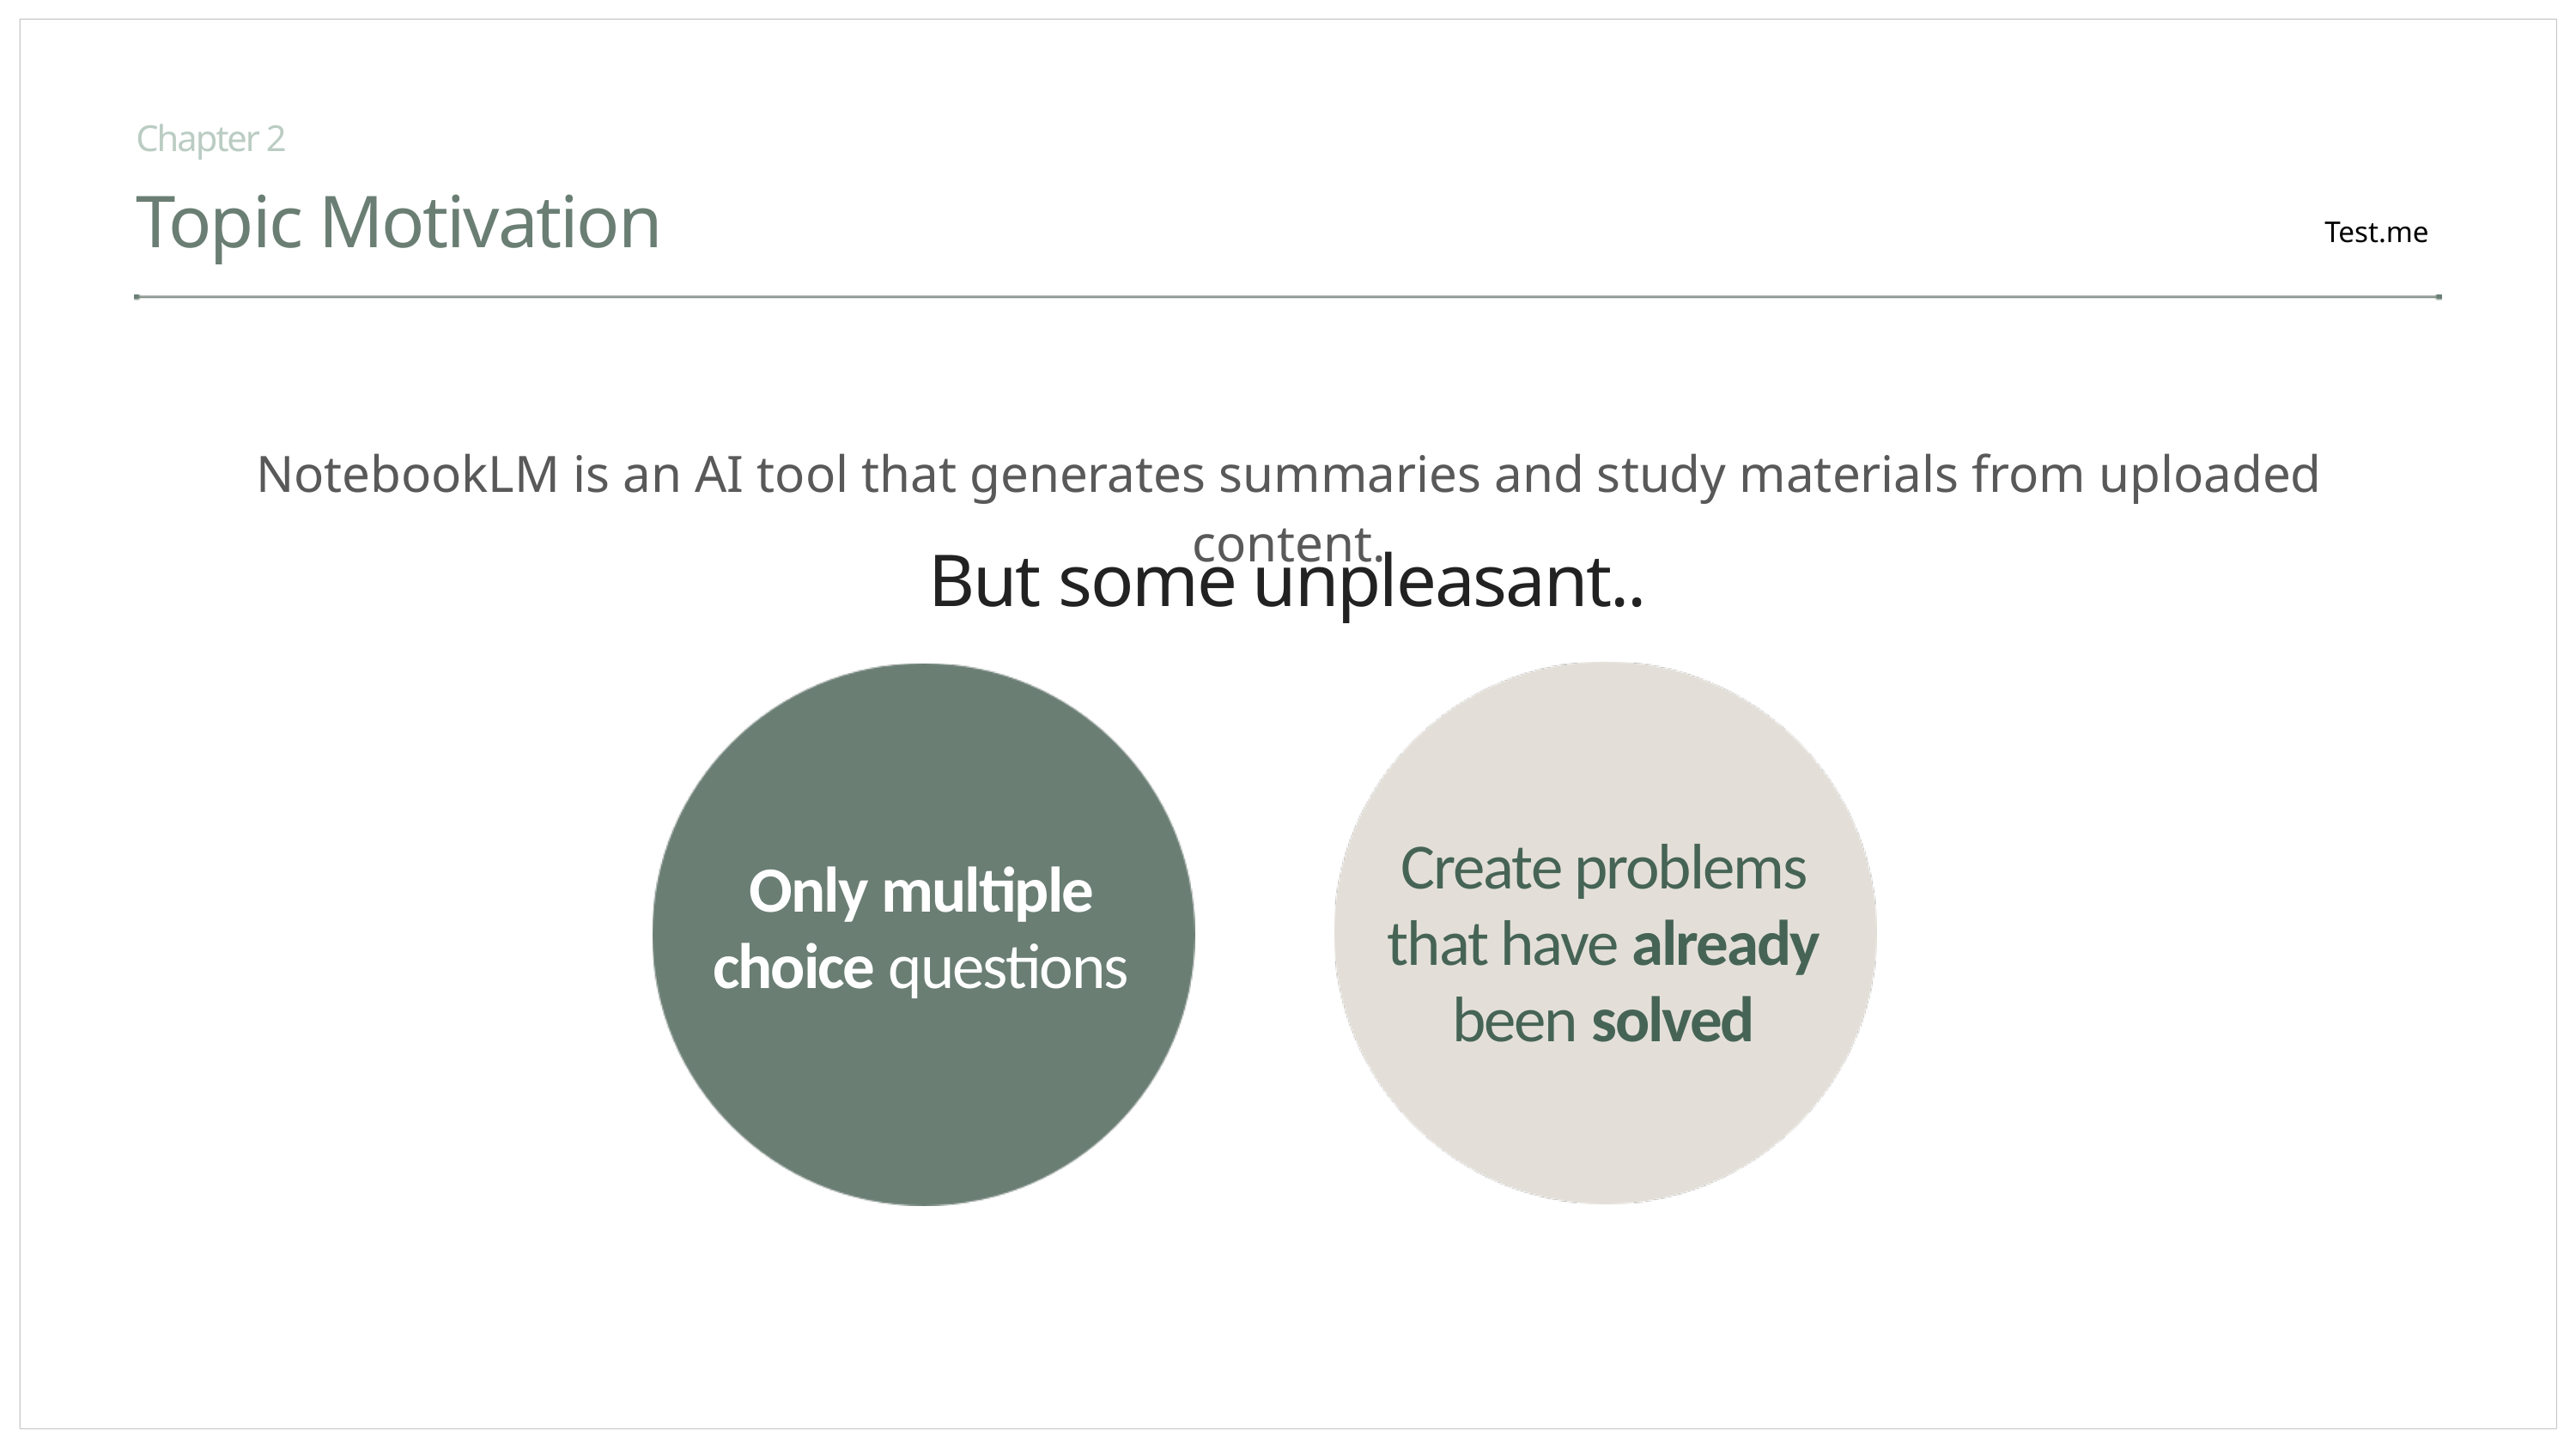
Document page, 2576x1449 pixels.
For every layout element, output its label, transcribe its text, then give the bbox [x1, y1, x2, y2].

text_box Topic Motivation [136, 162, 766, 264]
text_box Test.me [2324, 207, 2534, 249]
text_box NotebookLM is an AI tool that generates summaries and study materials from uploaded content. [159, 432, 2419, 494]
picture [0, 0, 2576, 1449]
text_box Chapter 2 [136, 109, 759, 160]
text_box But some unpleasant.. [155, 520, 2421, 621]
